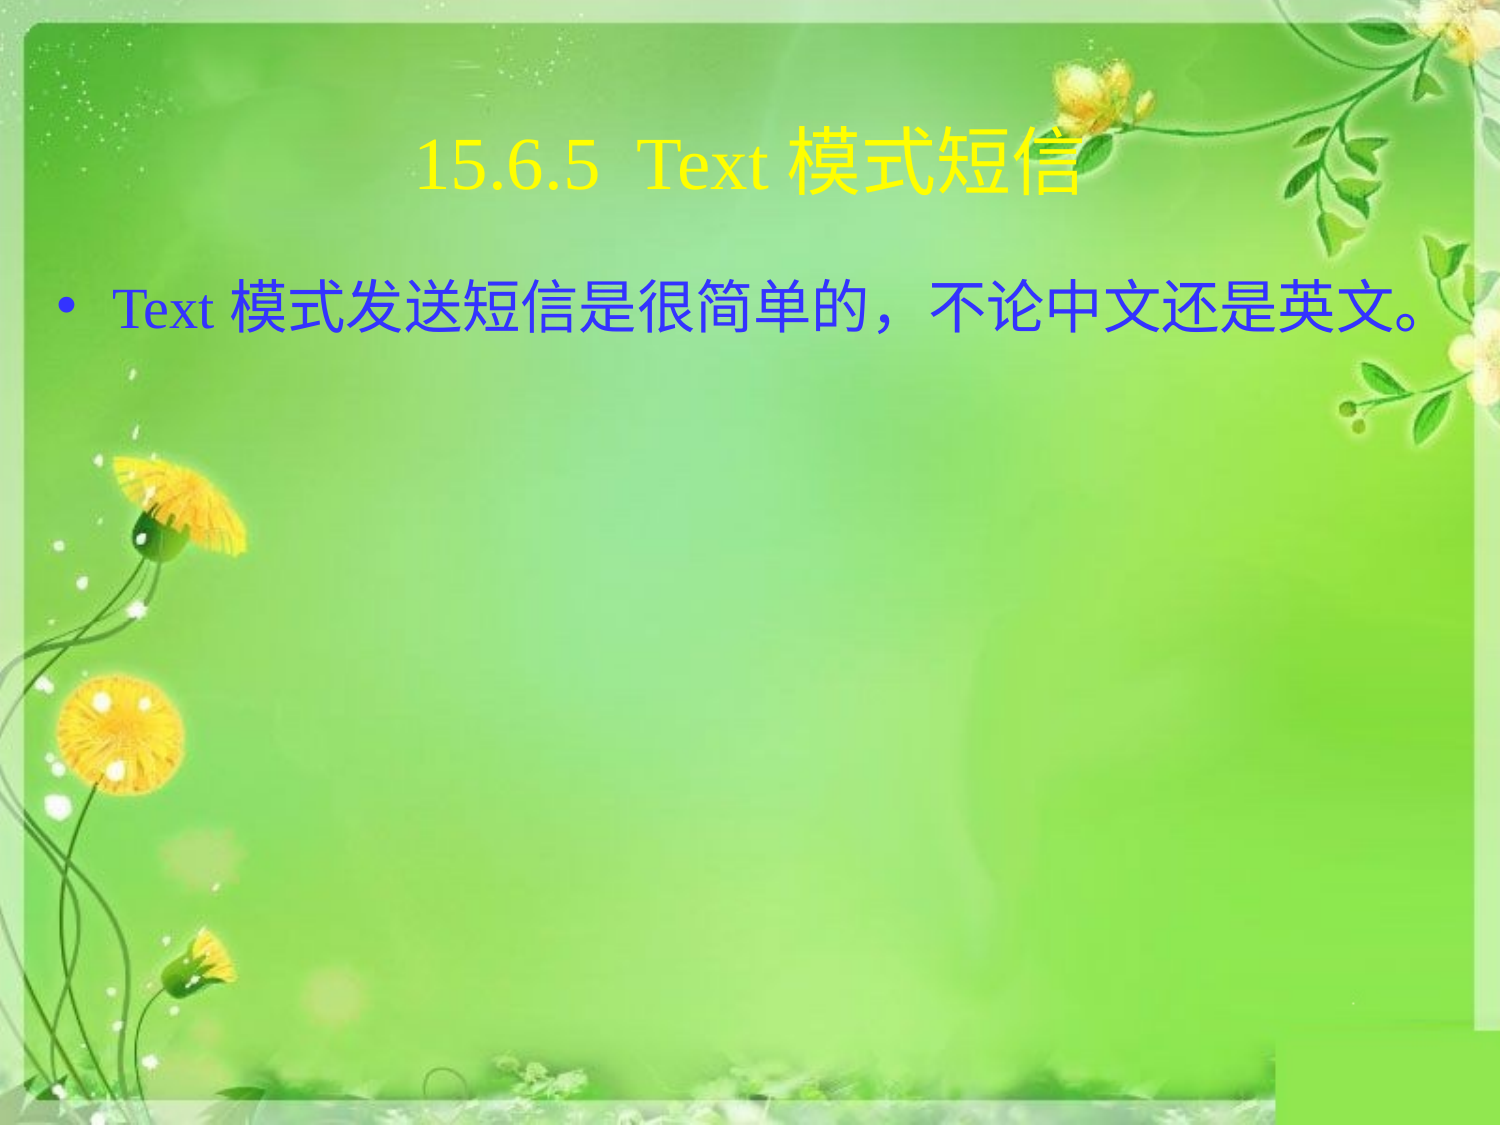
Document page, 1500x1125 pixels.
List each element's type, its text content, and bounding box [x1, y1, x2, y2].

picture [0, 0, 1500, 1125]
title 15.6.5 Text模式短信 [29, 66, 1471, 254]
list Text模式发送短信是很简单的，不论中文还是英文。 [41, 262, 1449, 1071]
